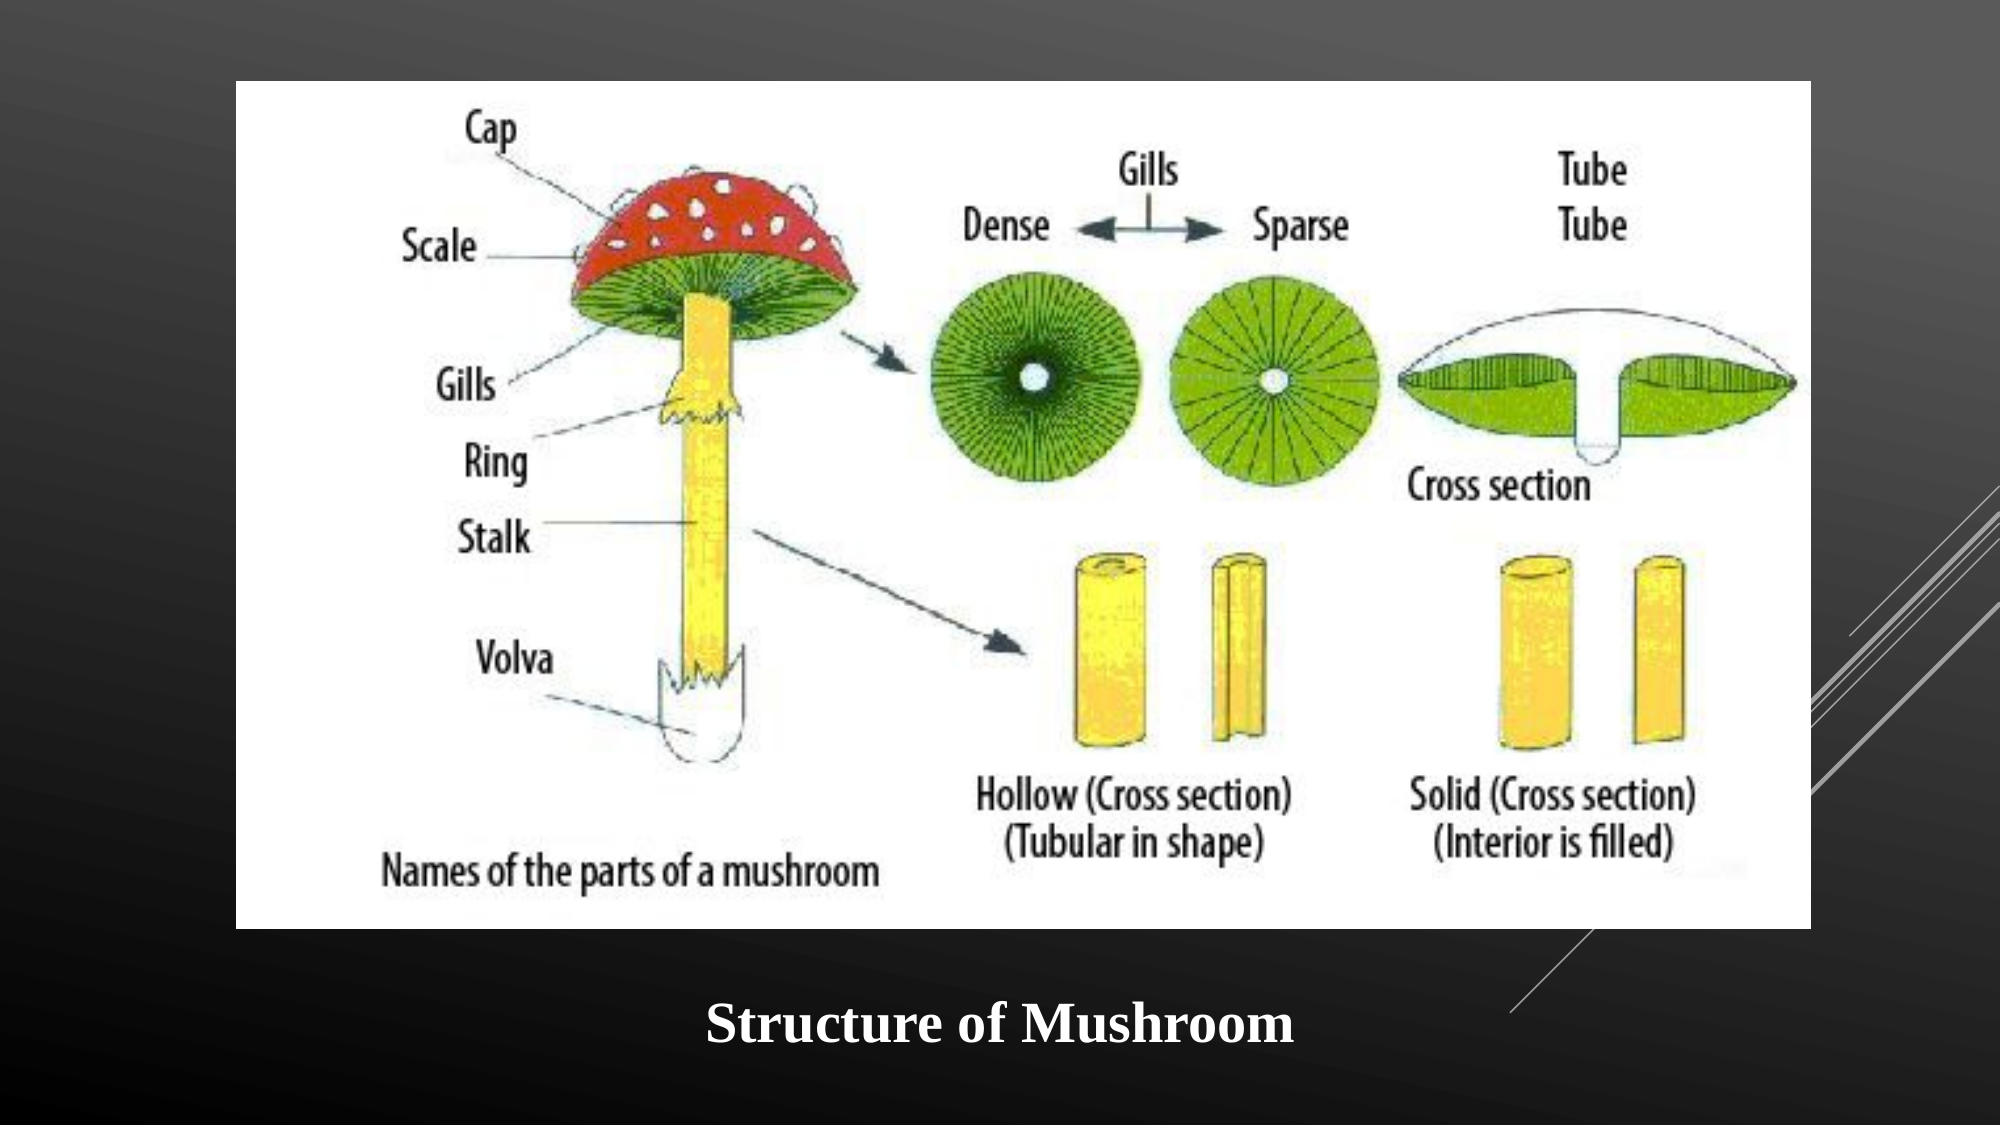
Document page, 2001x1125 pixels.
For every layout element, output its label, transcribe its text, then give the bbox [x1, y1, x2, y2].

text_box Structure of Mushroom [622, 976, 1378, 1062]
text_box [1510, 485, 2000, 1013]
text_box [0, 0, 2000, 1125]
picture [236, 80, 1811, 929]
